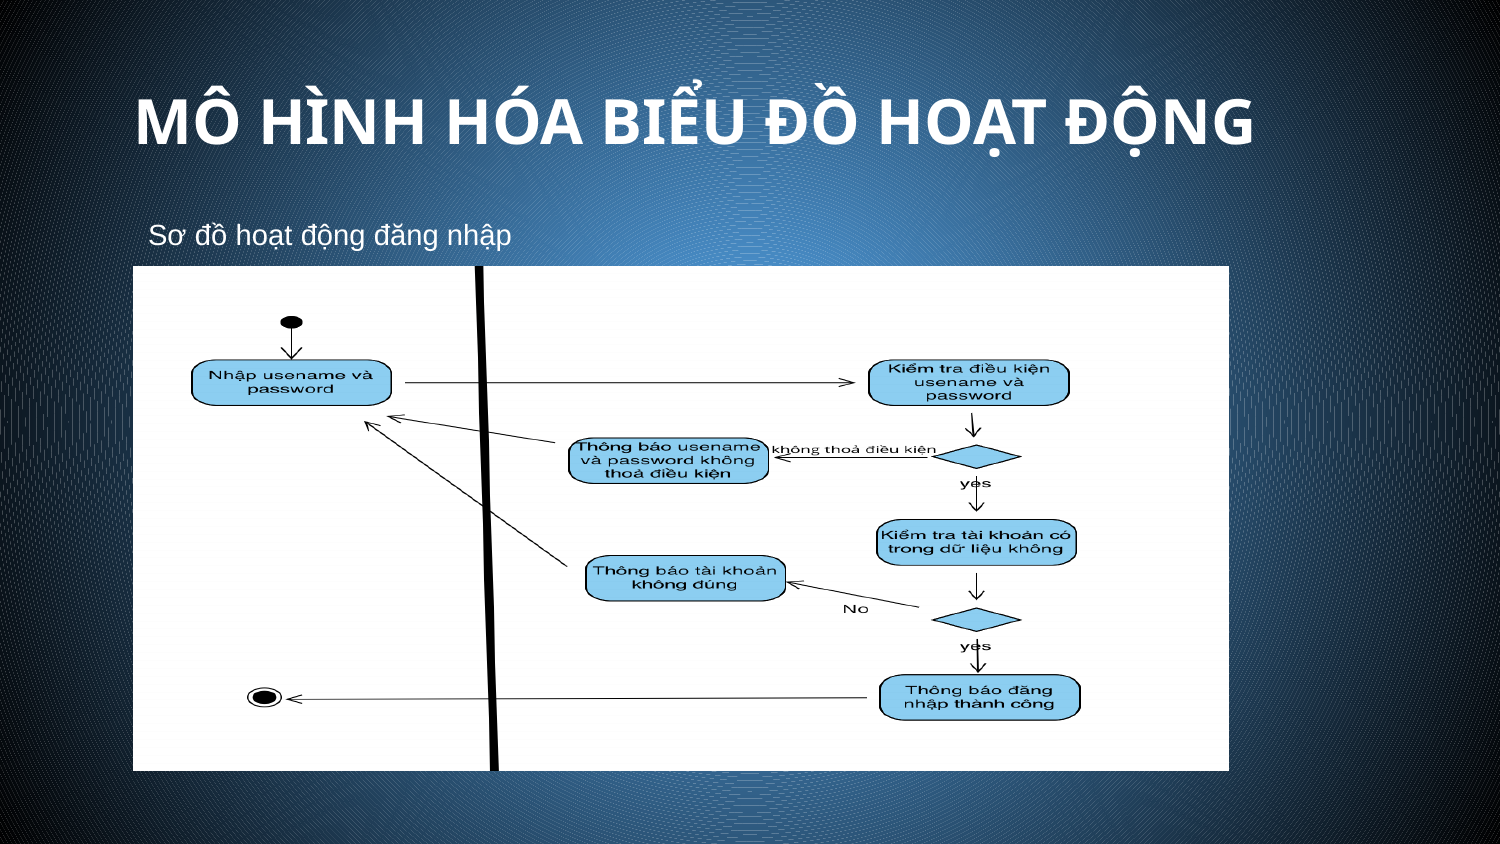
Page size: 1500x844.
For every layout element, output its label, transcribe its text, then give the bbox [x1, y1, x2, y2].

title MÔ HÌNH HÓA BIỂU ĐỒ HOẠT ĐỘNG [118, 72, 1382, 167]
picture [133, 266, 1229, 771]
text_box Sơ đồ hoạt động đăng nhập [133, 208, 530, 259]
